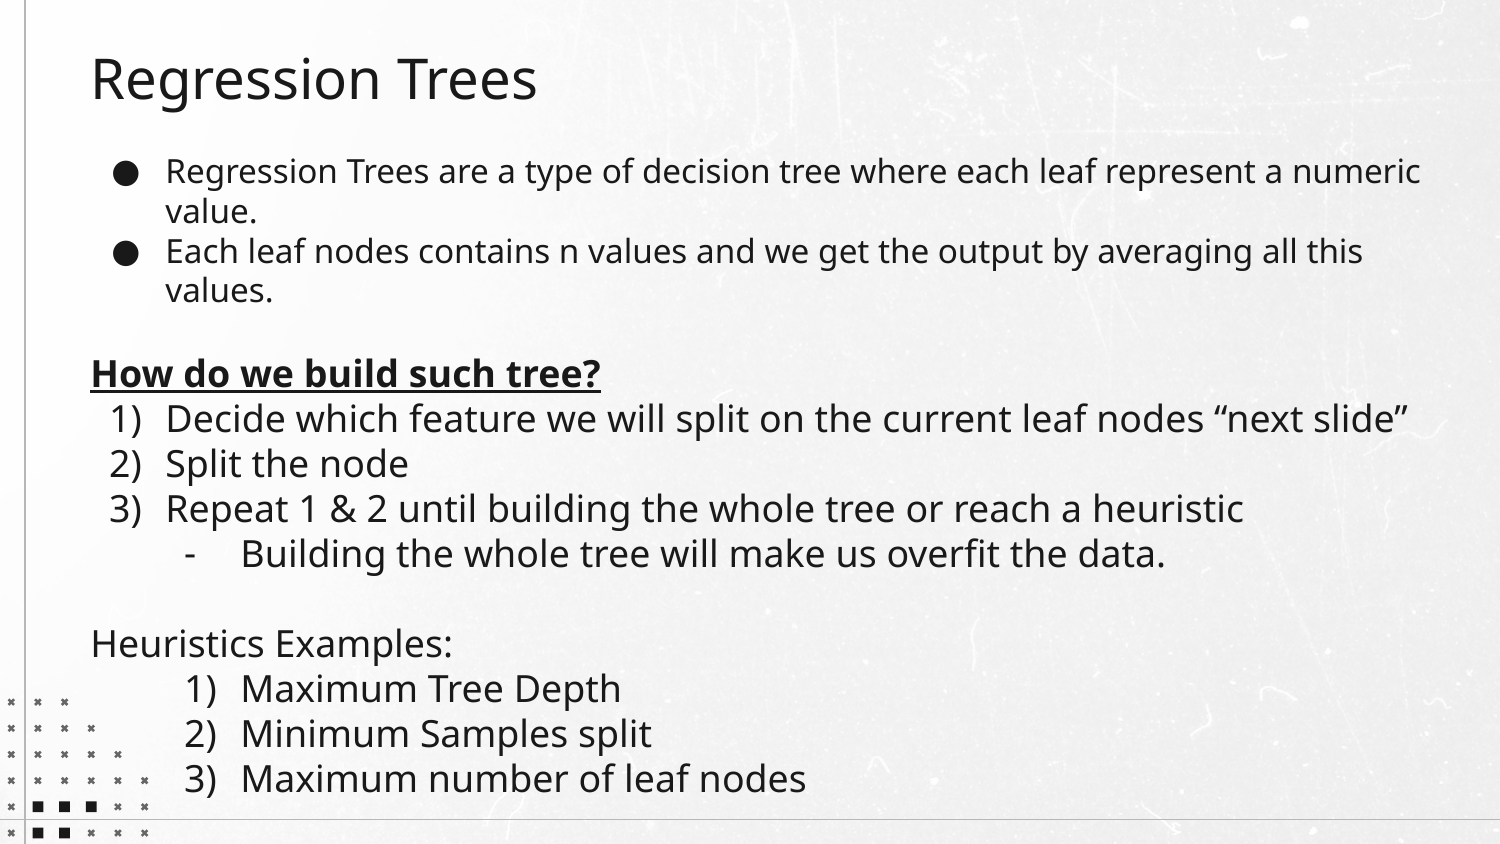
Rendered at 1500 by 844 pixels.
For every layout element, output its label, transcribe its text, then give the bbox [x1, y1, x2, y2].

title Regression Trees [75, 59, 619, 126]
list Regression Trees are a type of decision tree where each leaf represent a numeric value. Each leaf nodes contains n values and we get the output by averaging all this values. How do we build such tree? Decide which feature we will split on the current leaf nodes “next slide” Split the node Repeat 1 & 2 until building the whole tree or reach a heuristic Building the whole tree will make us overfit the data. Heuristics Examples: Maximum Tree Depth Minimum Samples split Maximum number of leaf nodes [75, 134, 1487, 819]
